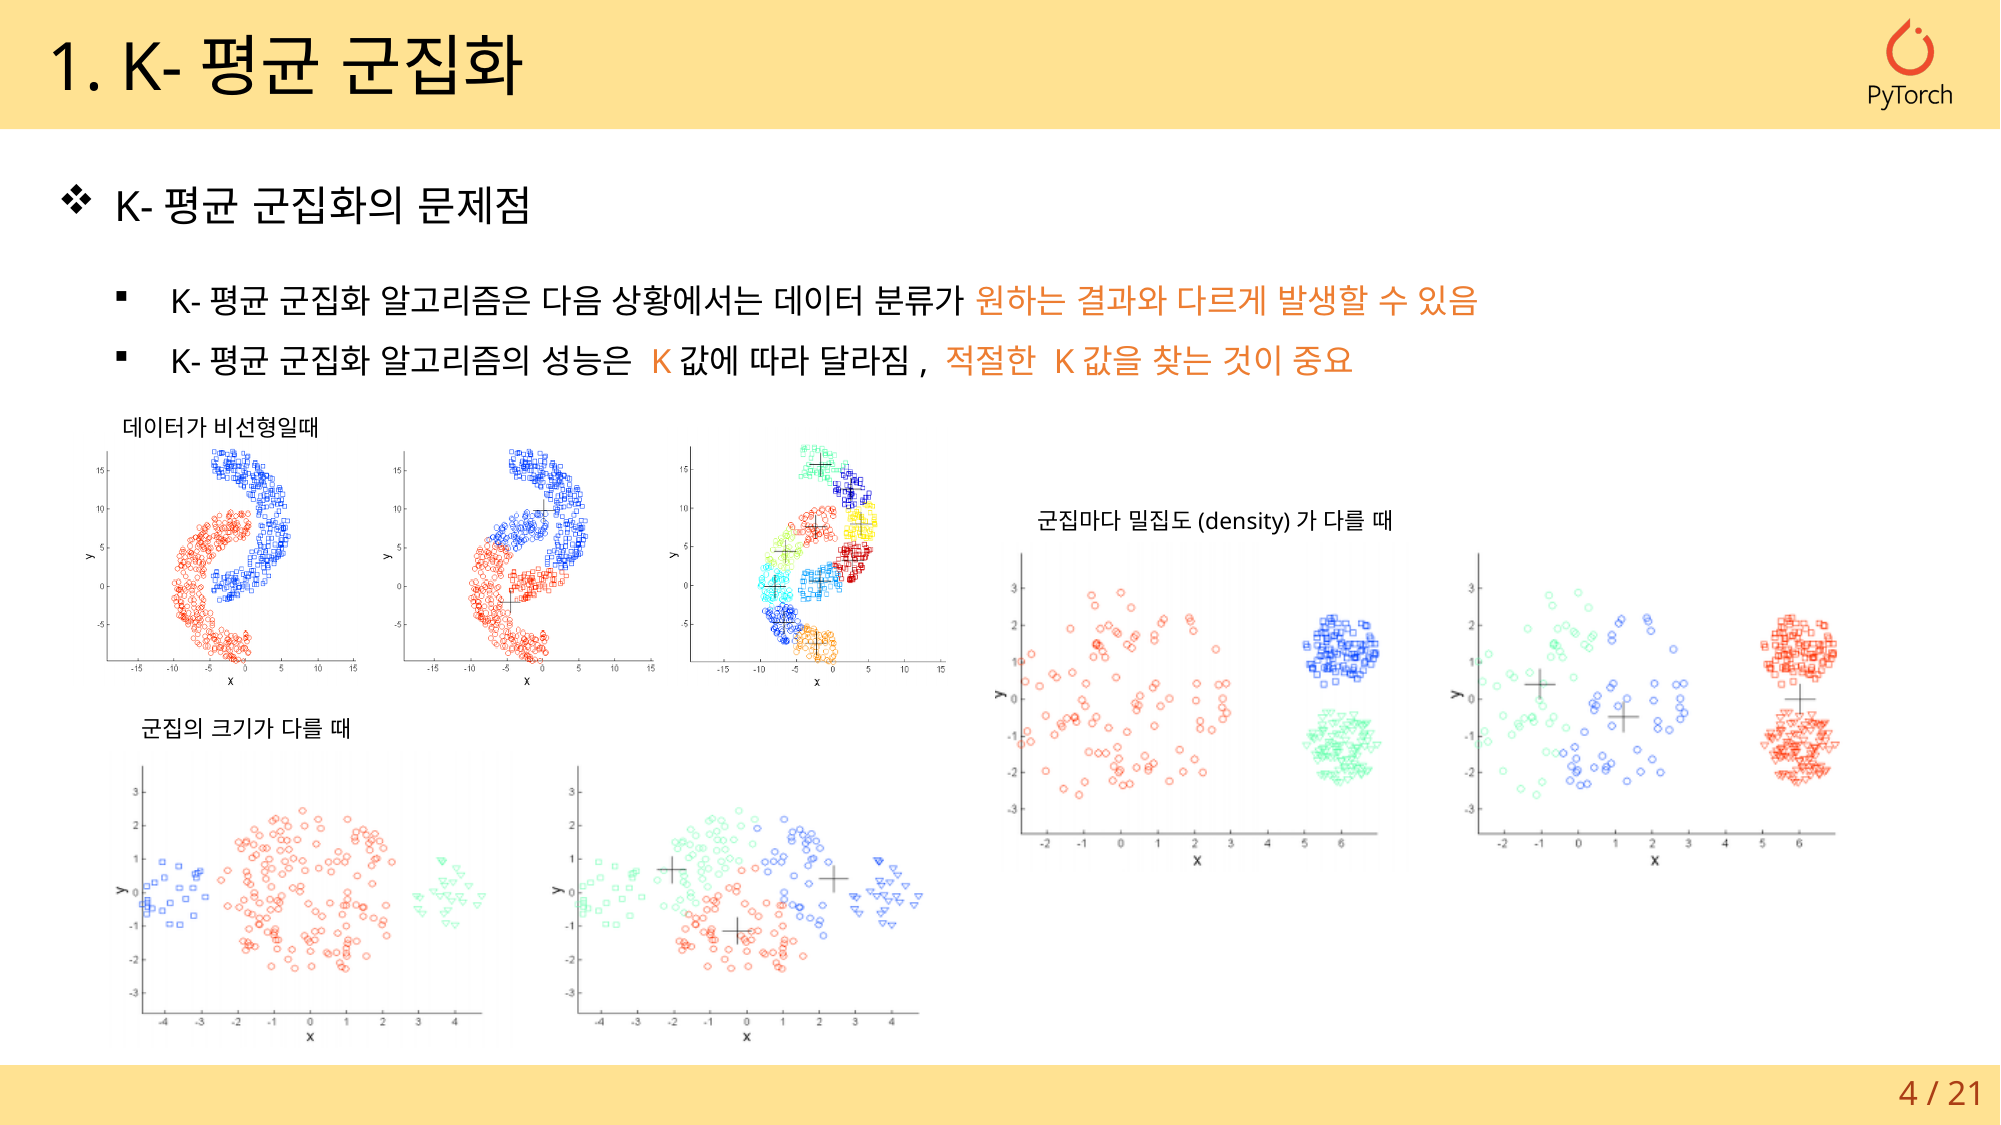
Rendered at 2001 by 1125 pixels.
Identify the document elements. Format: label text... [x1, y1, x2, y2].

picture [1867, 16, 1954, 113]
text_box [60, 405, 956, 686]
slide_number 4 / 21 [1550, 1065, 2000, 1125]
text_box K-평균 군집화의 문제점 [43, 147, 549, 238]
text_box 1. K-평균 군집화 [32, 16, 541, 112]
text_box K-평균 군집화 알고리즘은 다음 상황에서는 데이터 분류가 원하는 결과와 다르게 발생할 수 있음 K-평균 군집화 알고리즘의 성능은 K값에 따라 달라짐, 적절한 K값을 찾는 것이 중요 [99, 253, 1495, 388]
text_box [994, 498, 1862, 873]
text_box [106, 707, 956, 1059]
